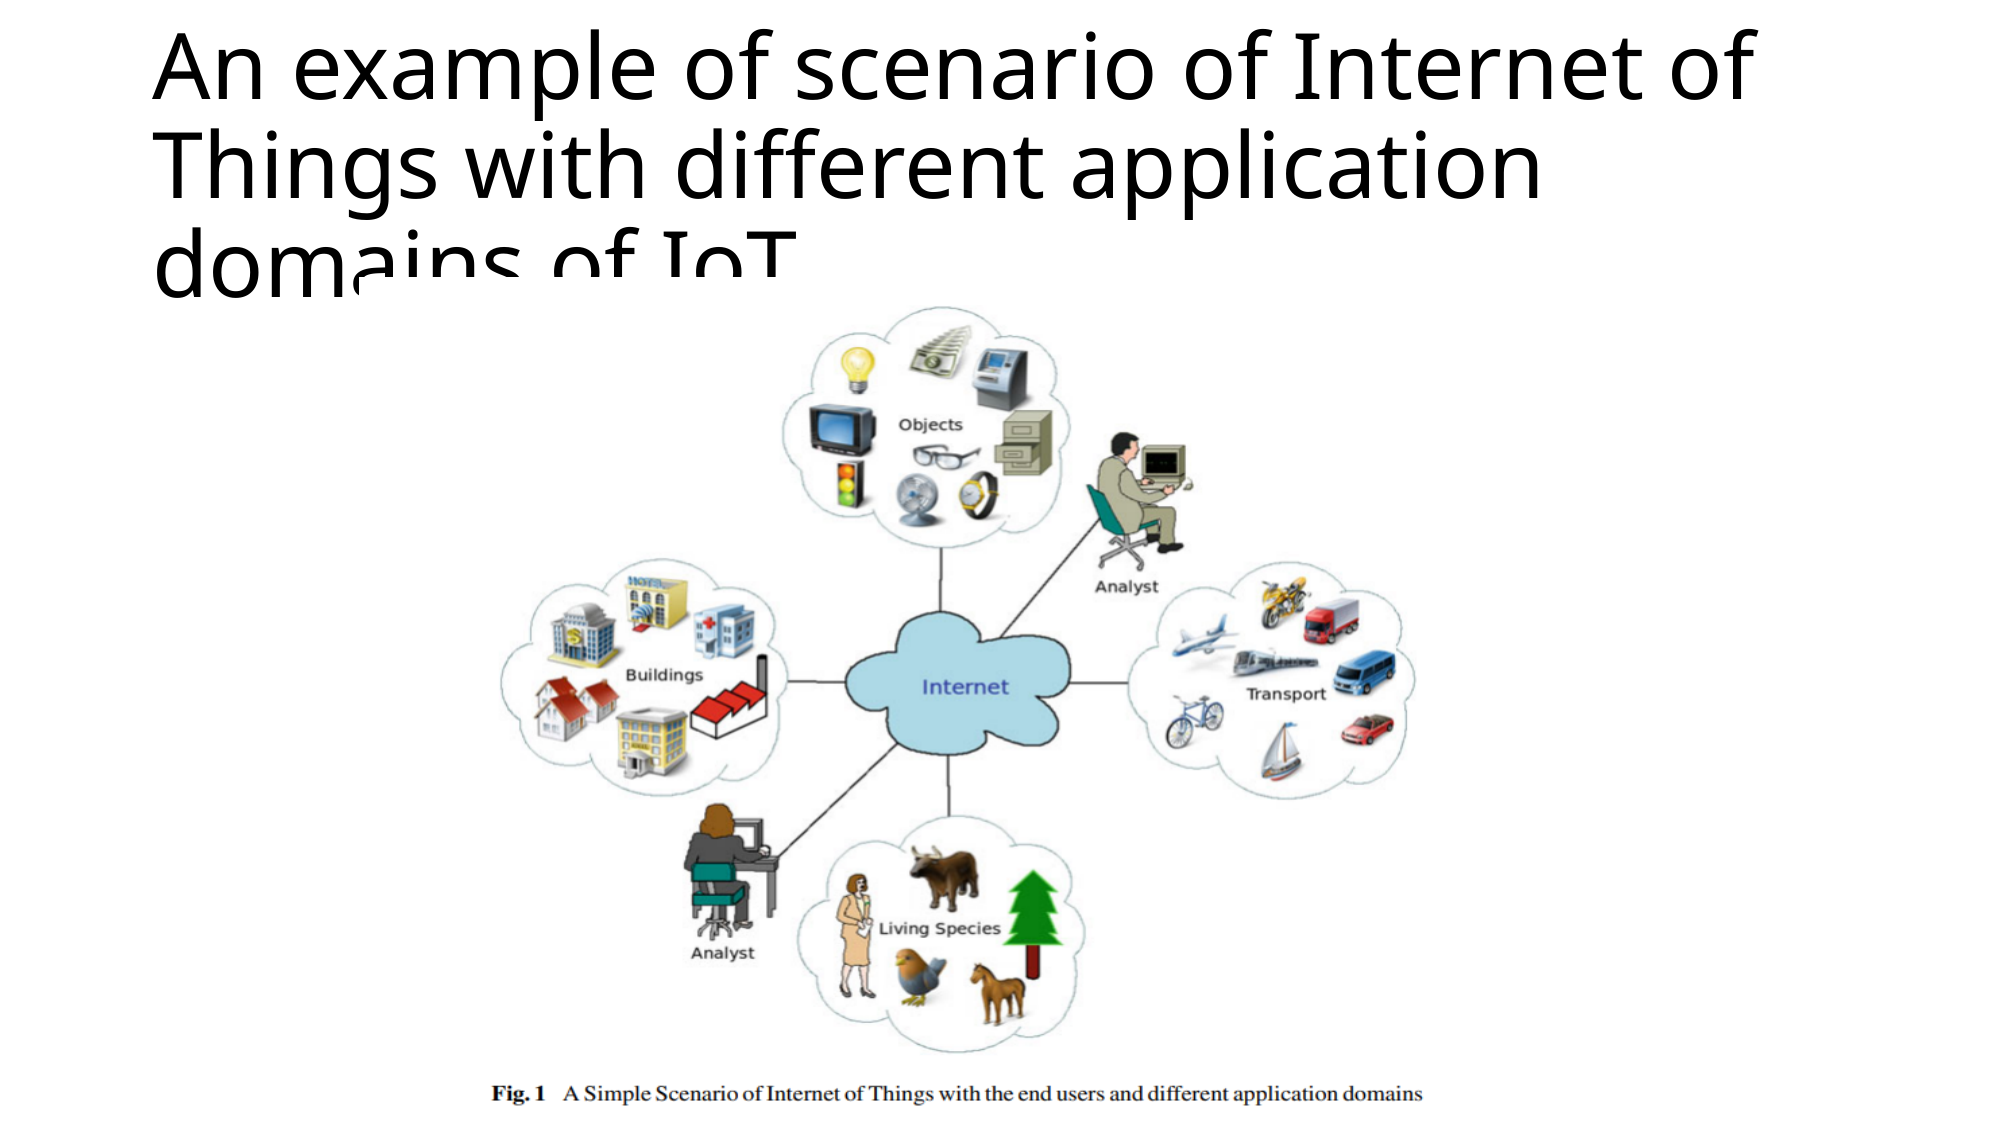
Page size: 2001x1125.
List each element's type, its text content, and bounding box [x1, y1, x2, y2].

title An example of scenario of Internet of Things with different application domains of IoT [137, 59, 1863, 278]
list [359, 277, 1503, 1113]
